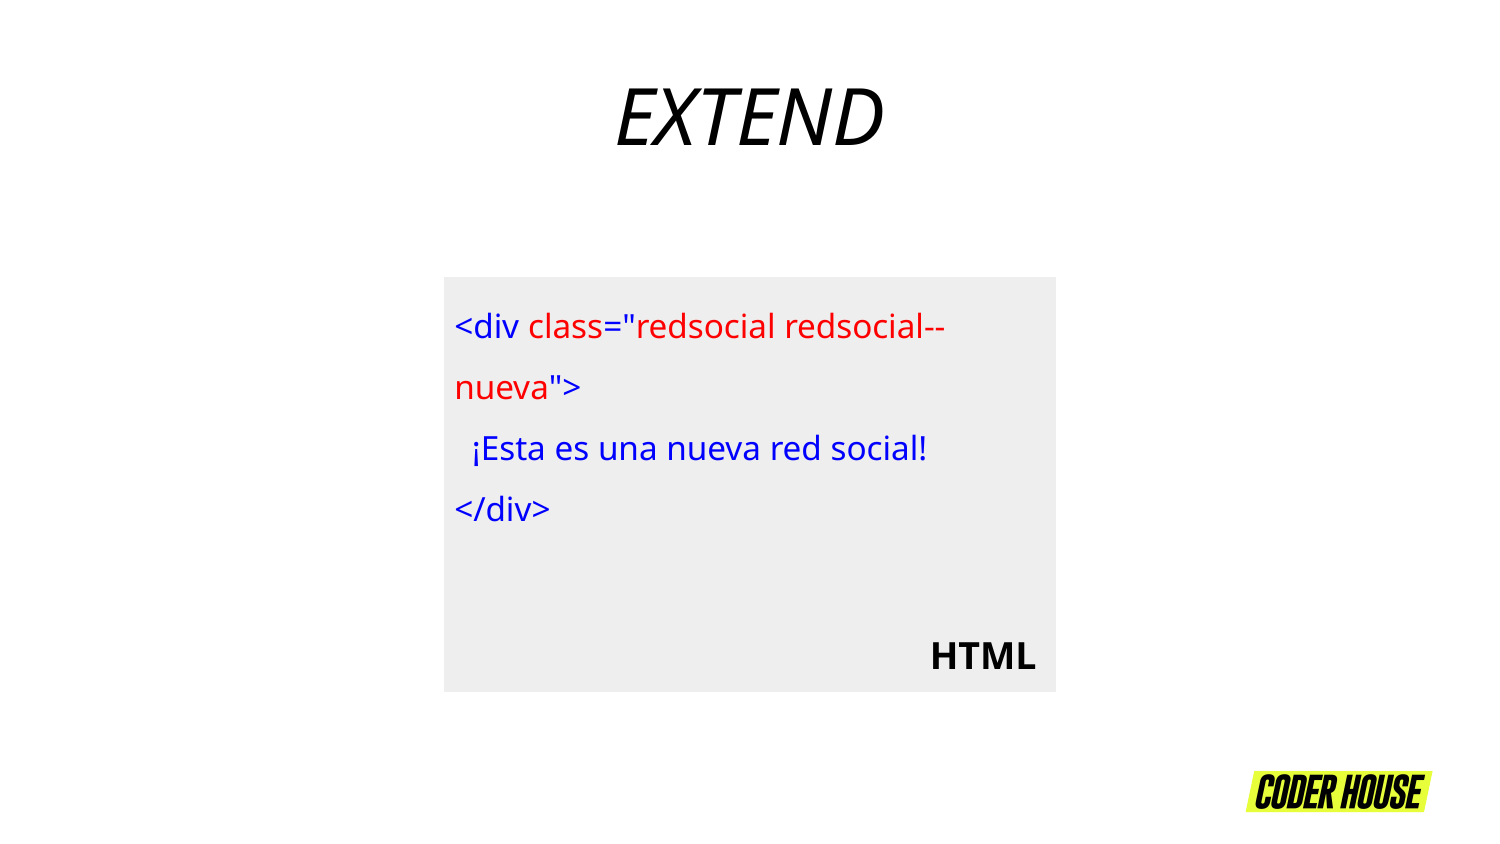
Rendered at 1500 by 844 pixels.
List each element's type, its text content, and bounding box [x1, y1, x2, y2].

picture [1241, 764, 1437, 819]
text_box HTML [914, 610, 1056, 692]
table_header <div class="redsocial redsocial--nueva"> ¡Esta es una nueva red social! </div> [444, 277, 1056, 692]
text_box EXTEND [105, 36, 1395, 152]
